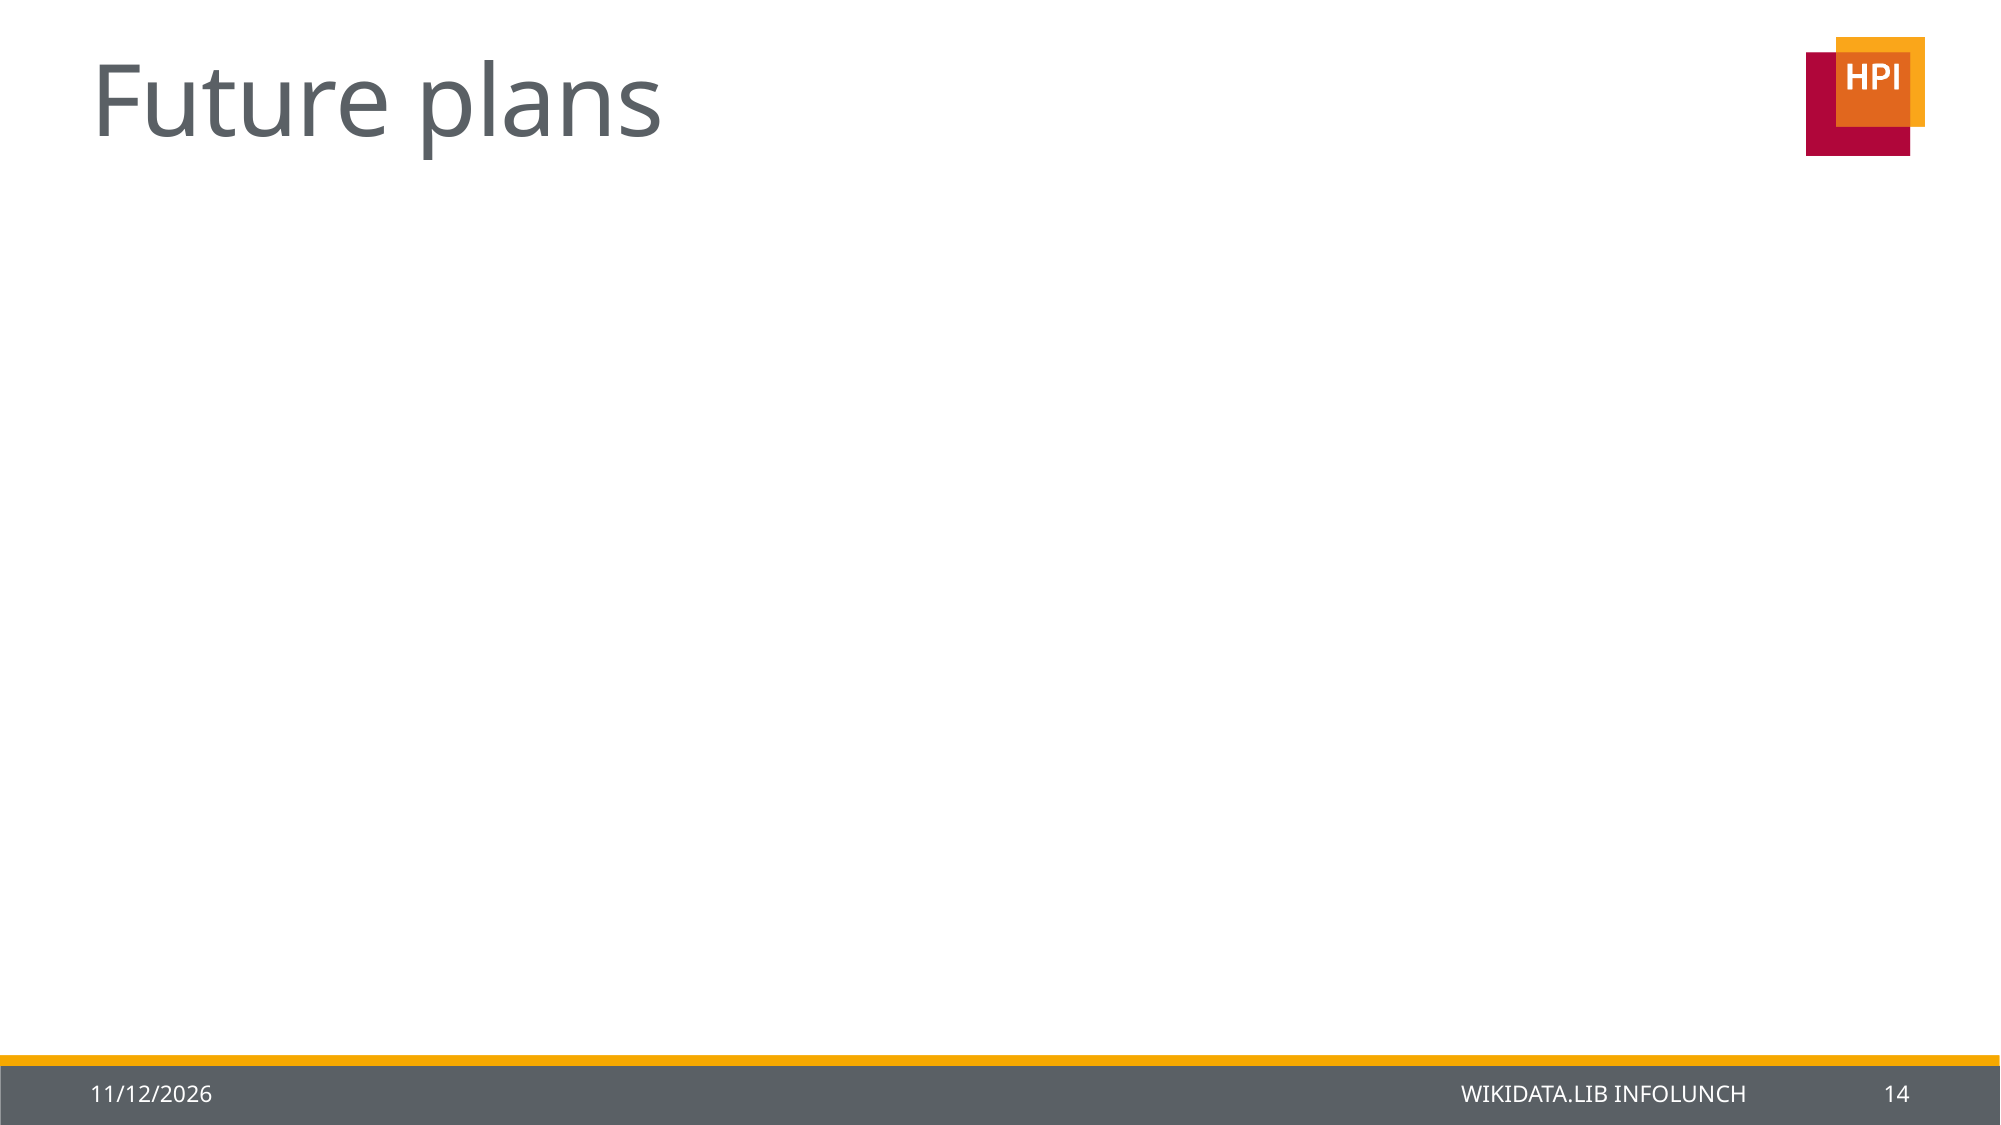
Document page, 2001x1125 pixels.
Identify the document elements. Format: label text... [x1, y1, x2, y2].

footer Wikidata.lib Infolunch [238, 1065, 1763, 1125]
slide_number 14 [1768, 1065, 1926, 1125]
title Future plans [75, 0, 1732, 165]
picture [1806, 37, 1925, 156]
slide_number 23-Jan-14 [75, 1065, 233, 1125]
